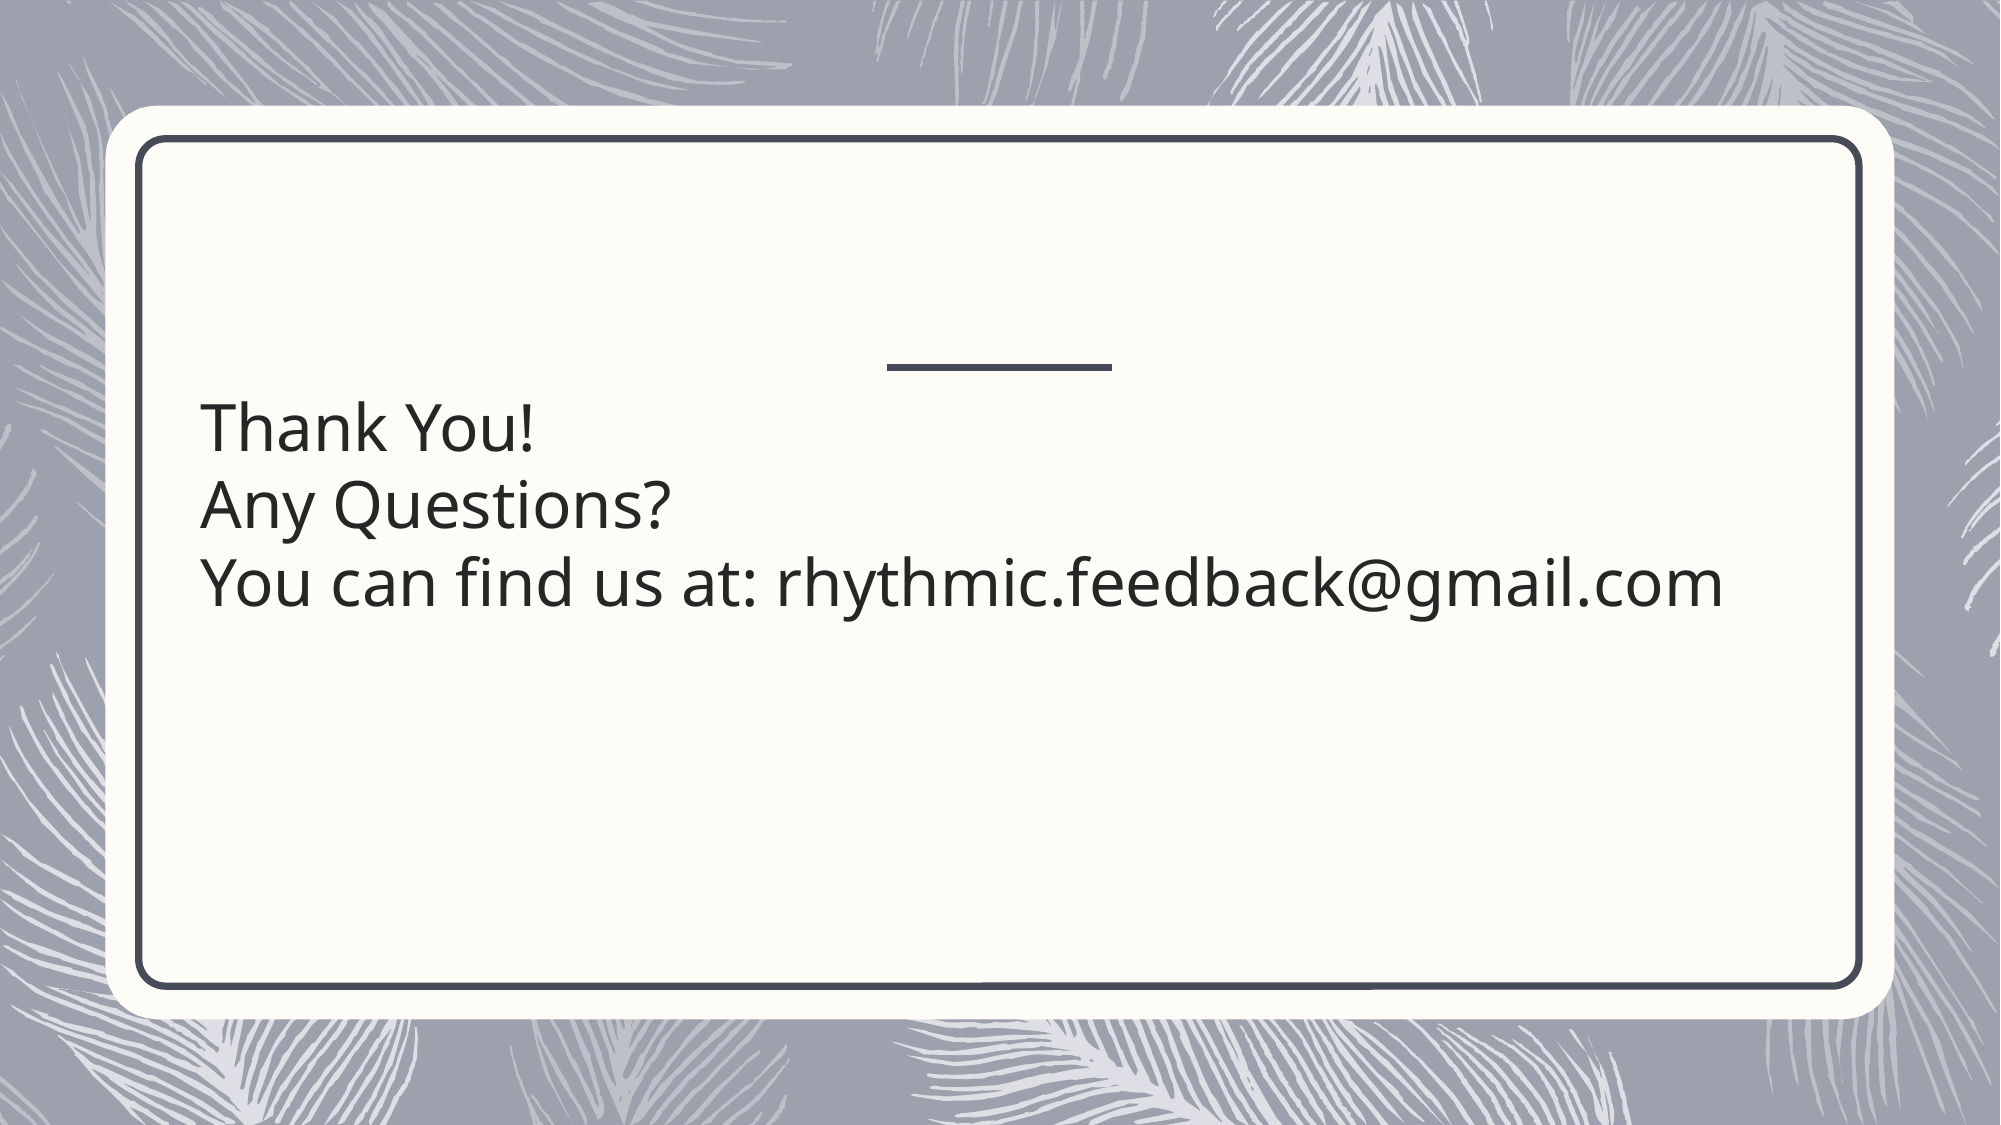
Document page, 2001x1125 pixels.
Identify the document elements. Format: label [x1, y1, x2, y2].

text_box [0, 0, 2000, 1125]
